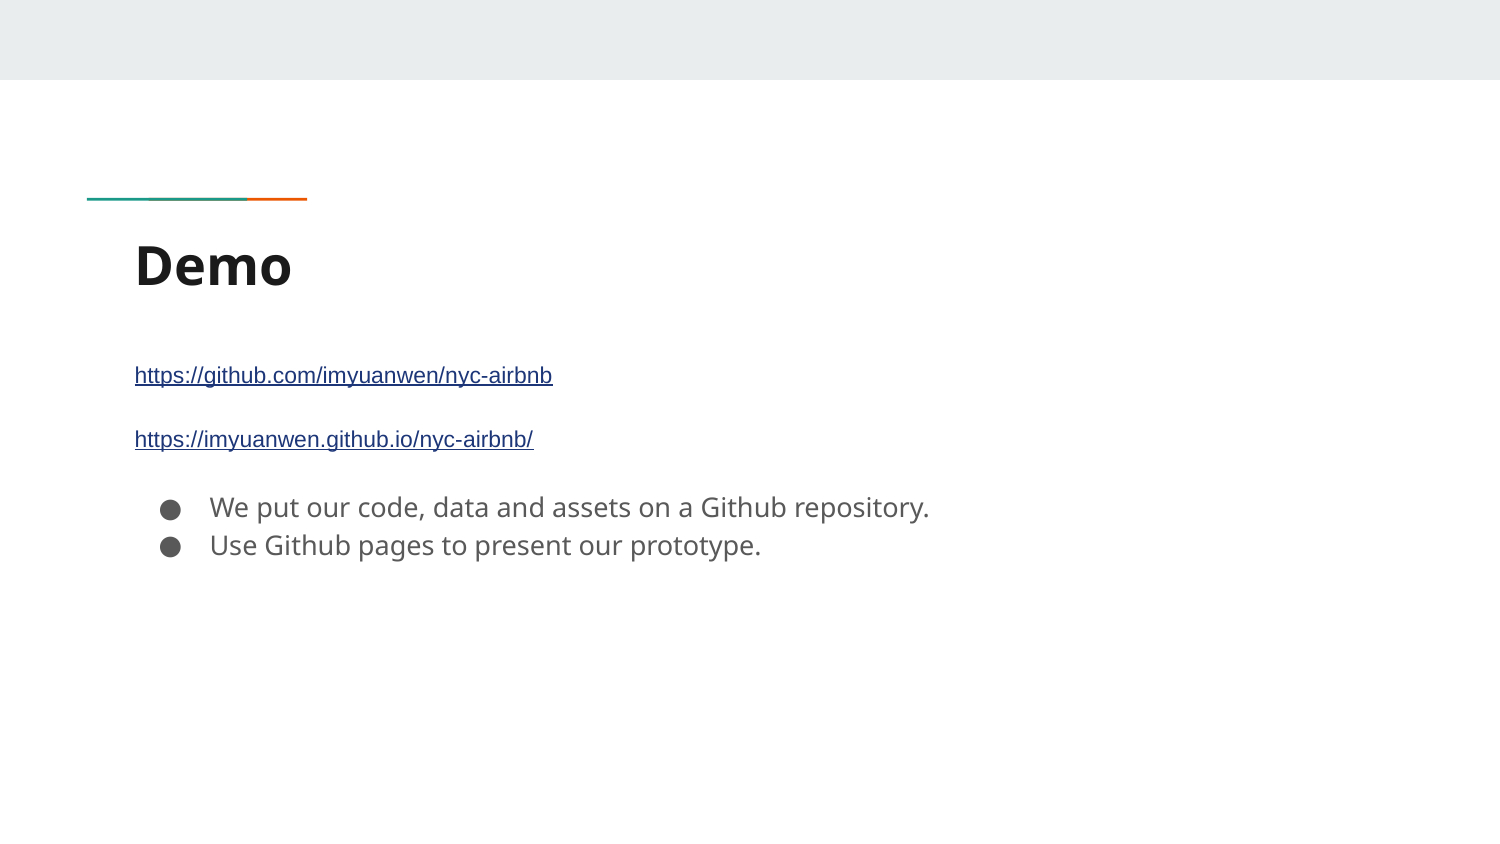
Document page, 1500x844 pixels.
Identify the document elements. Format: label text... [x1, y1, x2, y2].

title Demo [119, 216, 1381, 305]
list https://github.com/imyuanwen/nyc-airbnb https://imyuanwen.github.io/nyc-airbnb/ We put our code, data and assets on a Github repository. Use Github pages to present our prototype. [119, 341, 1381, 712]
